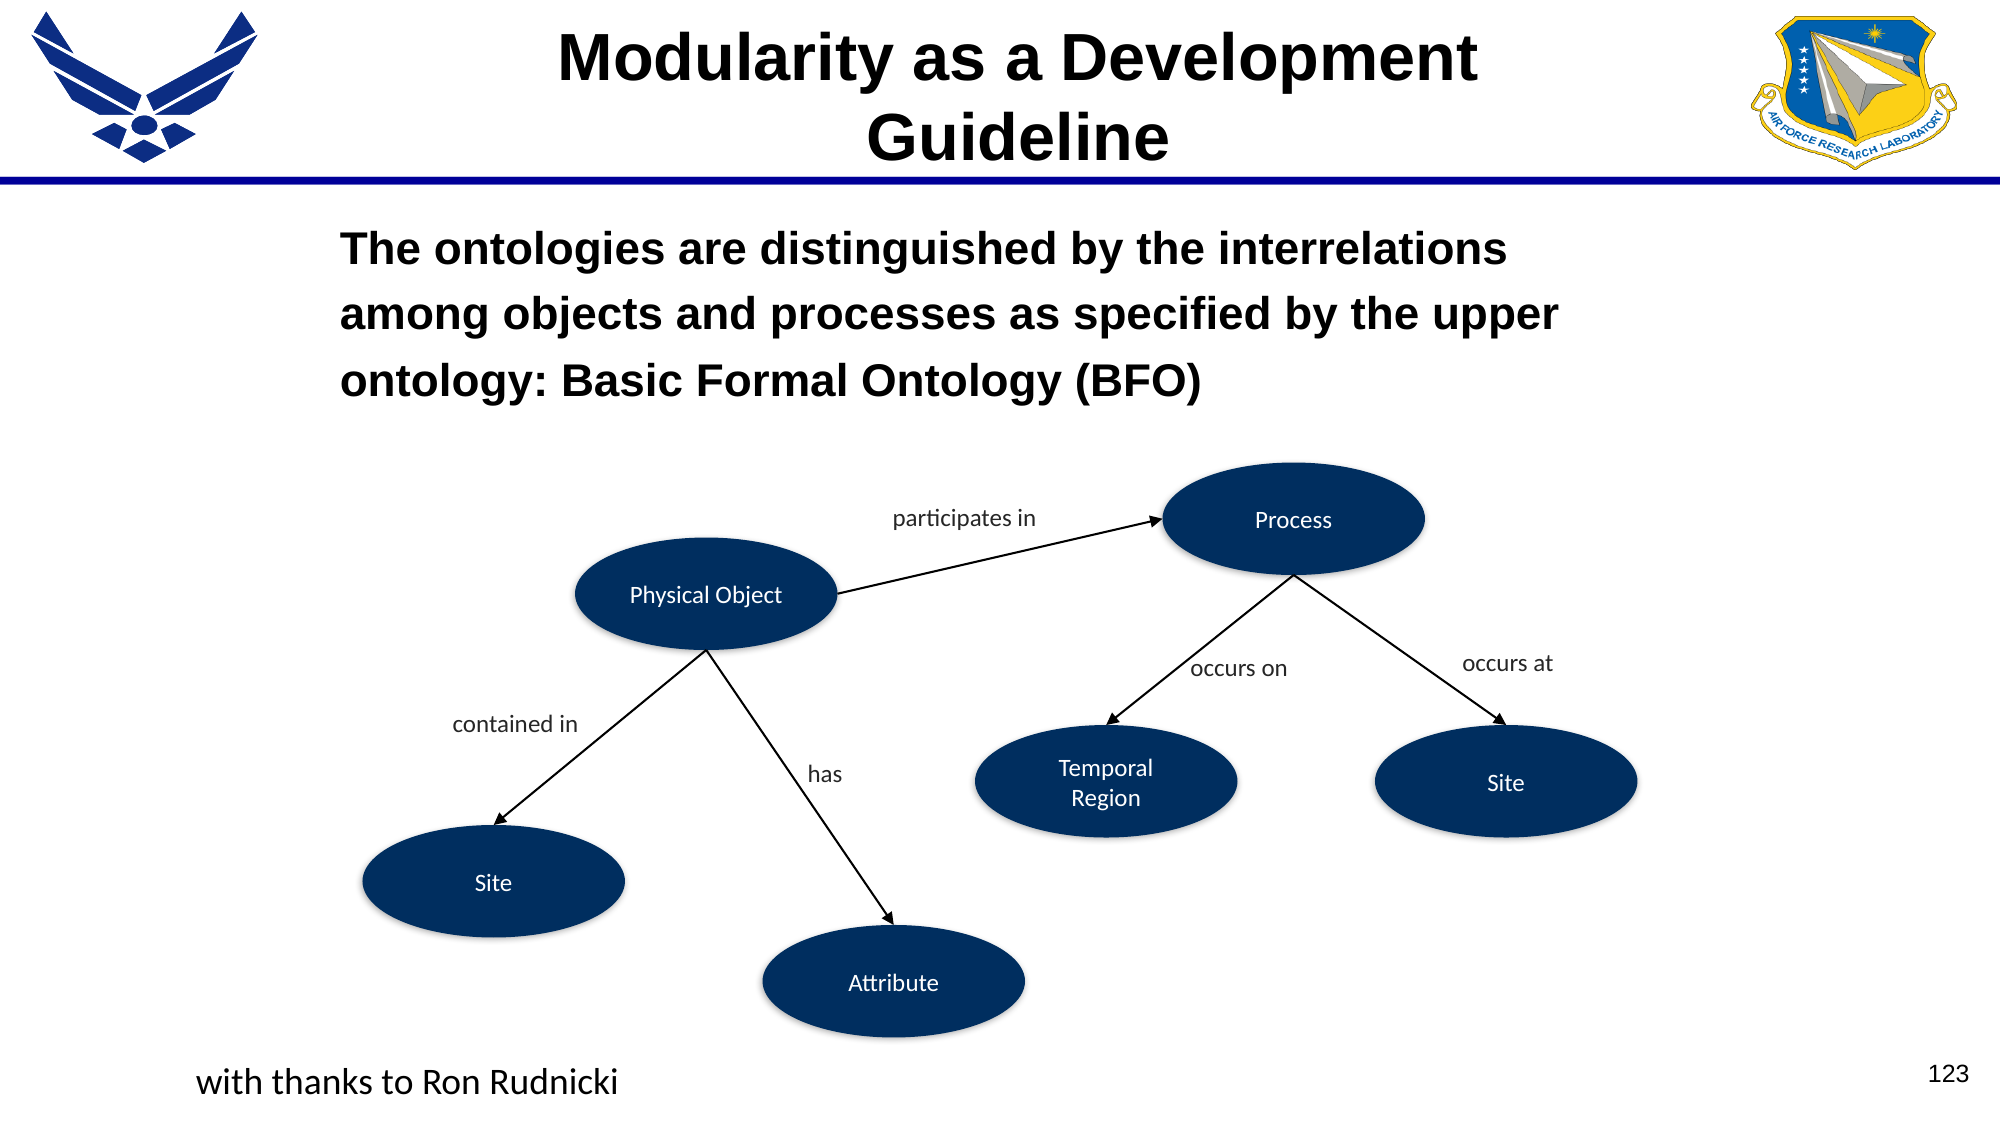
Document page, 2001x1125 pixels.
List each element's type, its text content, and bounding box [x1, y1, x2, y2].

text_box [493, 649, 707, 826]
text_box with thanks to Ron Rudnicki [181, 1049, 635, 1109]
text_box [705, 649, 894, 926]
text_box Process [1162, 462, 1426, 573]
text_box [1106, 574, 1294, 726]
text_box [837, 518, 1163, 594]
picture [1751, 16, 1957, 170]
text_box occurs at [1510, 639, 1569, 685]
text_box Site [362, 825, 625, 938]
text_box Temporal Region [975, 725, 1238, 838]
text_box Attribute [762, 925, 1026, 1038]
list The ontologies are distinguished by the interrelations among objects and processes as specified by the upper ontology: Basic Formal Ontology (BFO) [324, 200, 1675, 417]
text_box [1294, 574, 1507, 726]
slide_number 123 [1518, 1050, 1985, 1110]
title Modularity as a Development Guideline [399, 0, 1638, 188]
text_box Site [1374, 725, 1638, 838]
text_box participates in [877, 494, 1052, 517]
text_box Physical Object [575, 537, 837, 648]
text_box contained in [437, 699, 488, 745]
